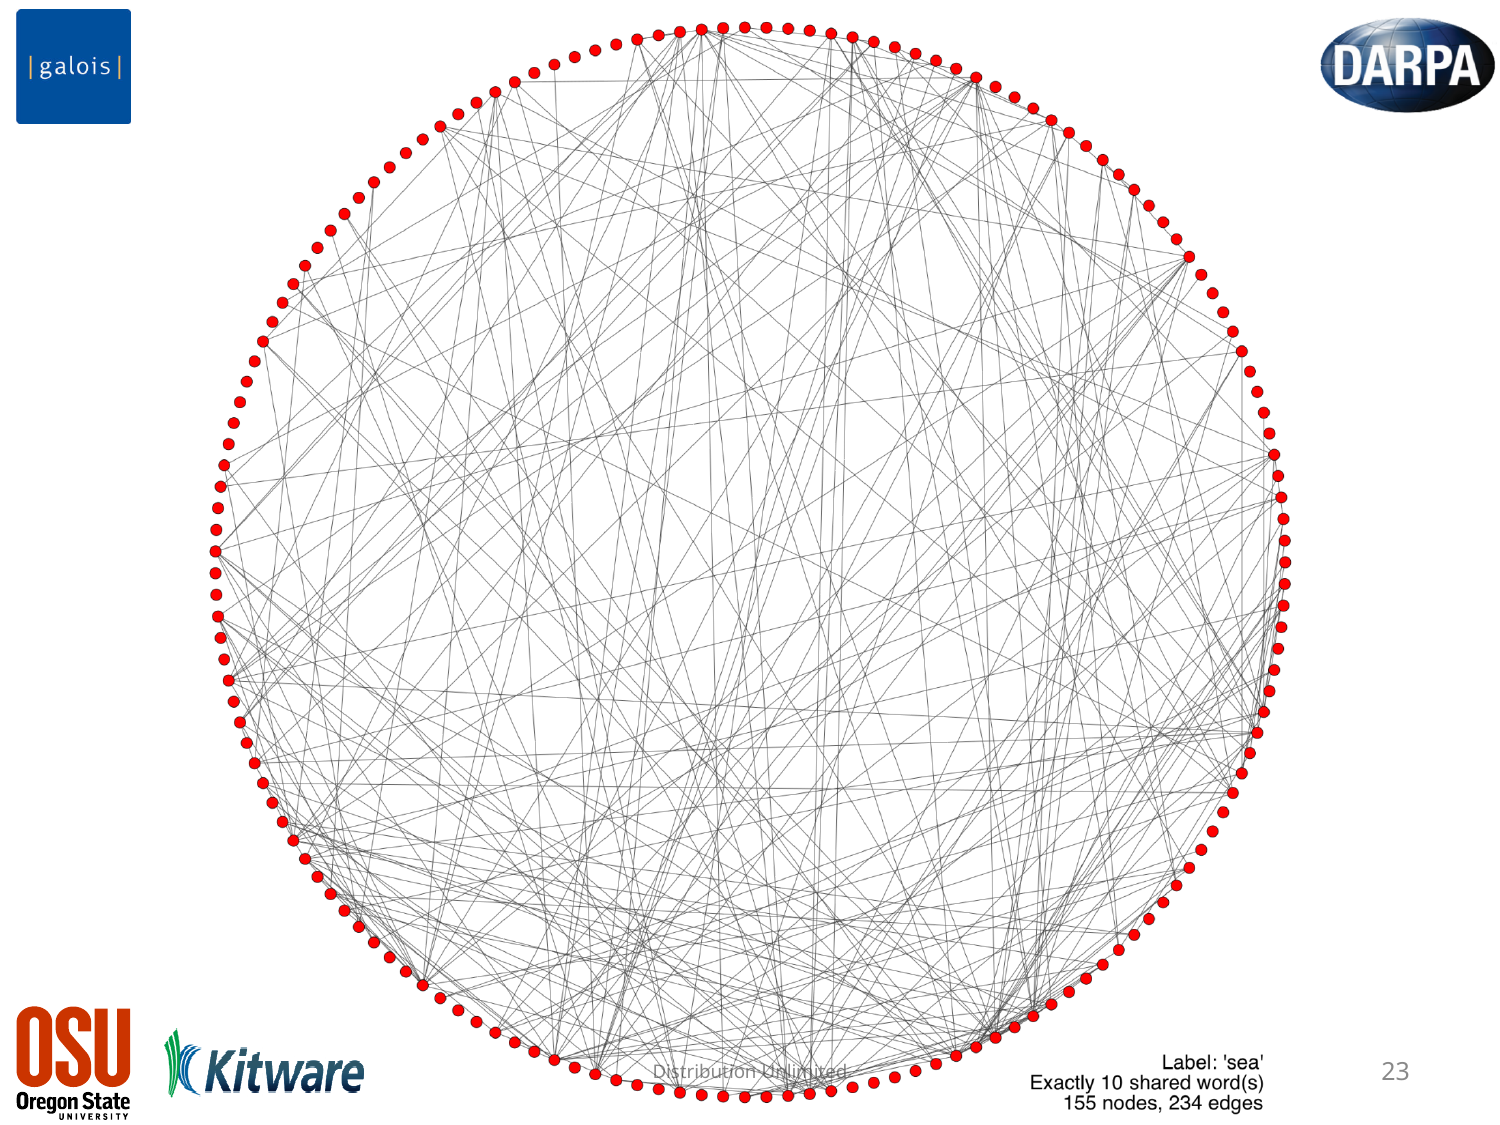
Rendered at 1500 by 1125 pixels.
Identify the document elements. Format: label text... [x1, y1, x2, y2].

picture [16, 9, 131, 124]
picture [1318, 11, 1497, 119]
slide_number 23 [1315, 1042, 1425, 1103]
picture [150, 0, 1313, 1125]
